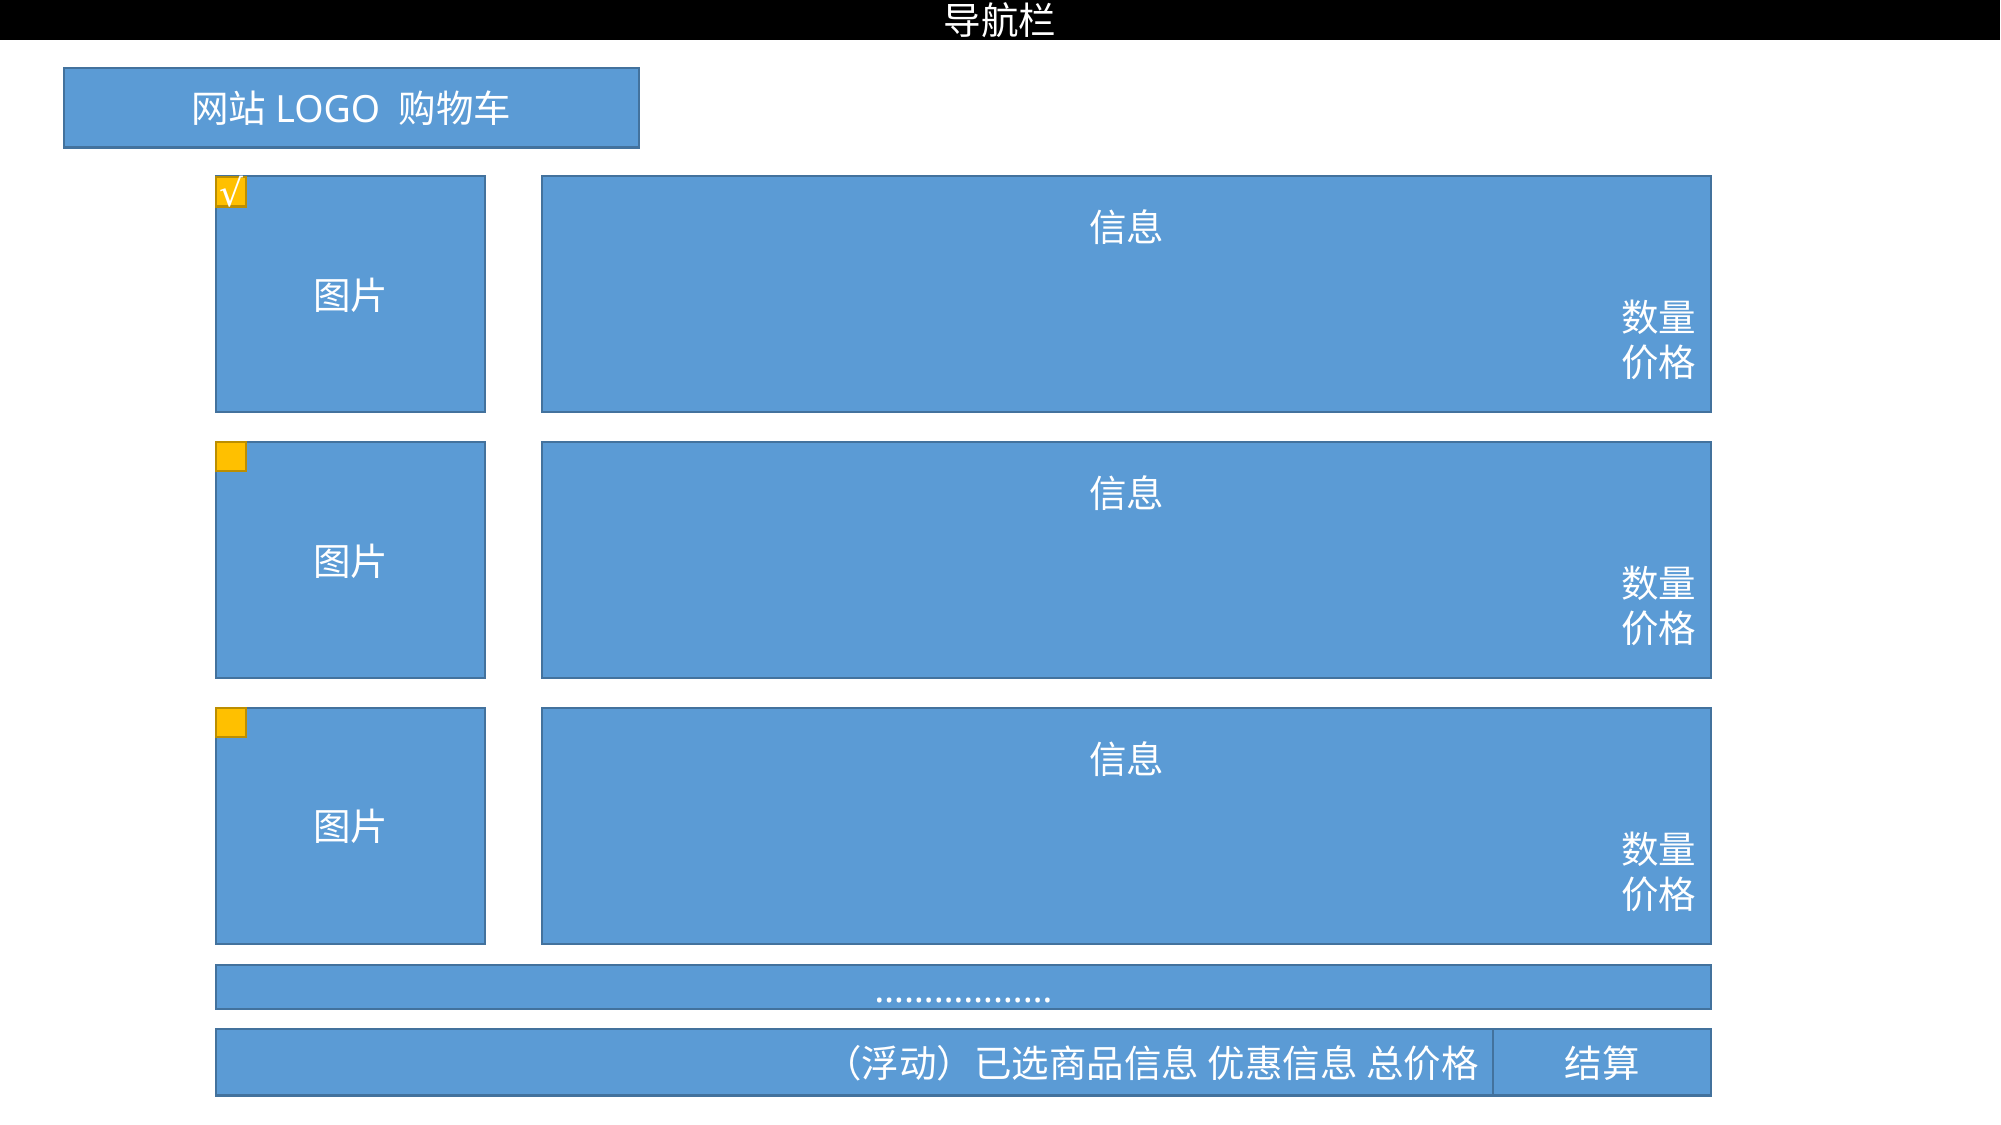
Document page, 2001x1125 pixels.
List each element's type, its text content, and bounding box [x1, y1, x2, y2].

text_box 导航栏 [0, 0, 2000, 40]
text_box ……………… [215, 964, 1712, 1010]
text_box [215, 1028, 1712, 1096]
text_box 网站LOGO 购物车 [63, 67, 640, 149]
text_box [215, 441, 1712, 679]
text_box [215, 707, 1712, 944]
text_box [215, 176, 1712, 413]
